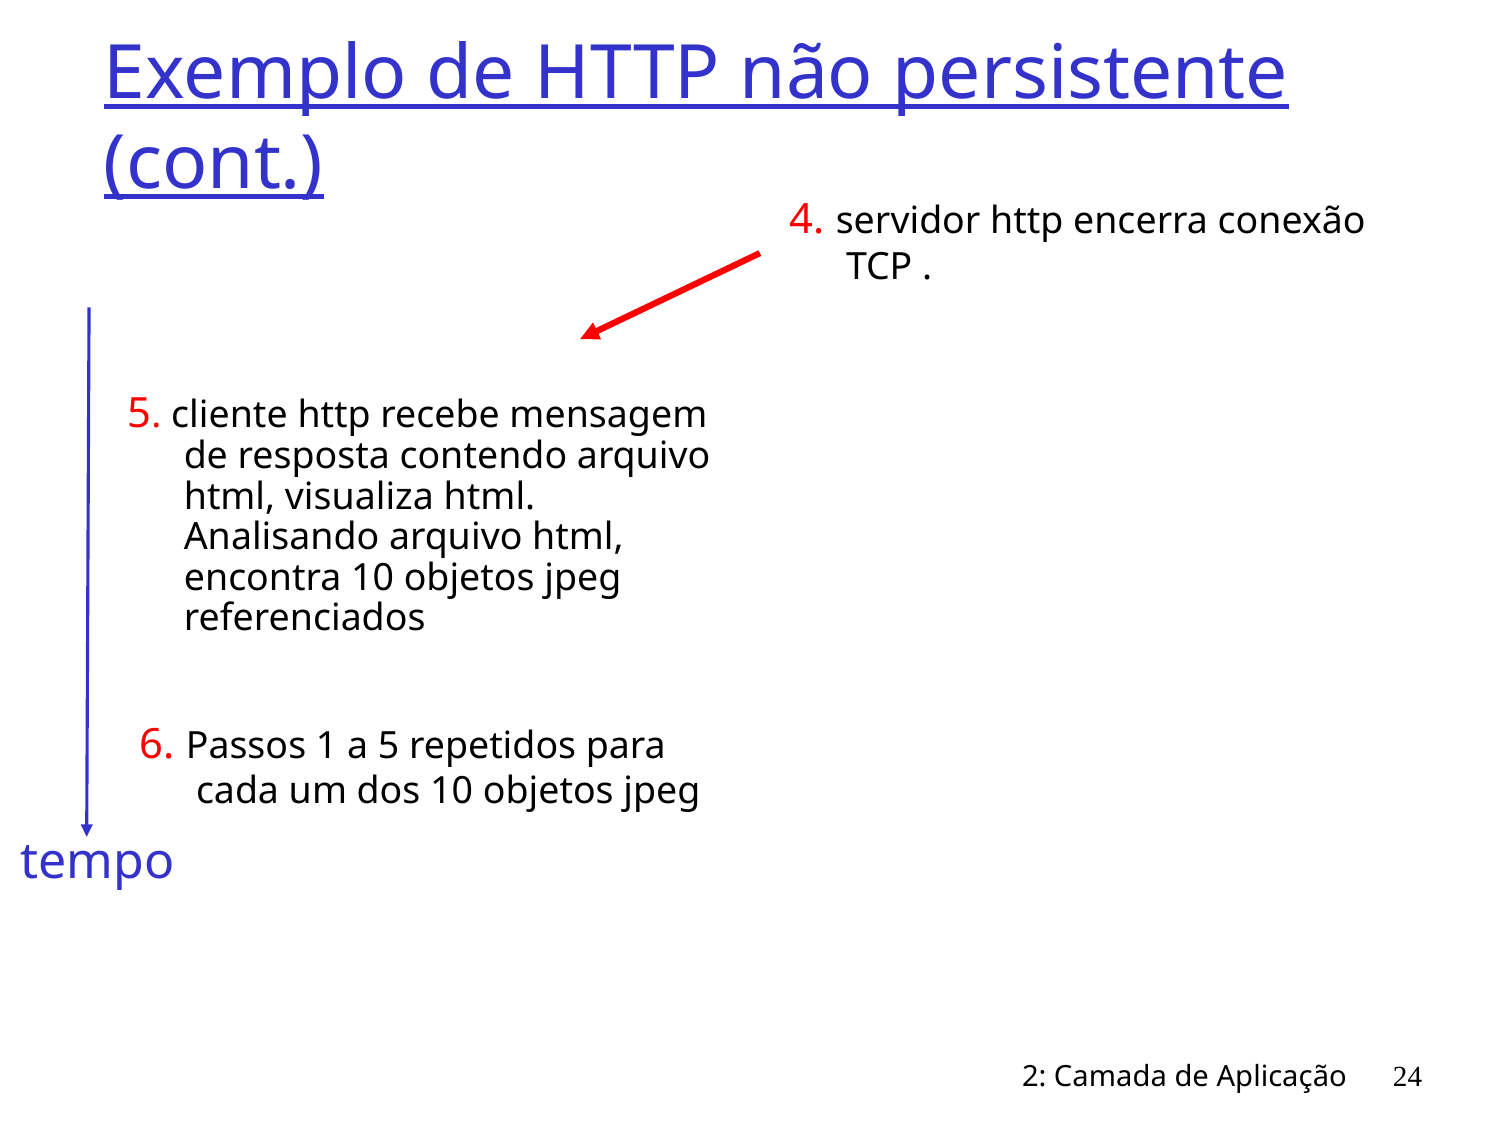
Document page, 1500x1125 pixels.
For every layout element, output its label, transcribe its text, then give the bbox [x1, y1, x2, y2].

text_box tempo [5, 820, 190, 896]
title Exemplo de HTTP não persistente (cont.) [88, 41, 1365, 185]
text_box [580, 253, 760, 340]
list 5. cliente http recebe mensagem de resposta contendo arquivo html, visualiza html. Analisando arquivo html, encontra 10 objetos jpeg referenciados [112, 383, 738, 636]
footer 2: Camada de Aplicação [887, 1049, 1362, 1125]
slide_number 24 [1362, 1049, 1438, 1125]
text_box 4. servidor http encerra conexão TCP . [774, 184, 1400, 305]
text_box 6. Passos 1 a 5 repetidos para cada um dos 10 objetos jpeg [125, 709, 750, 819]
